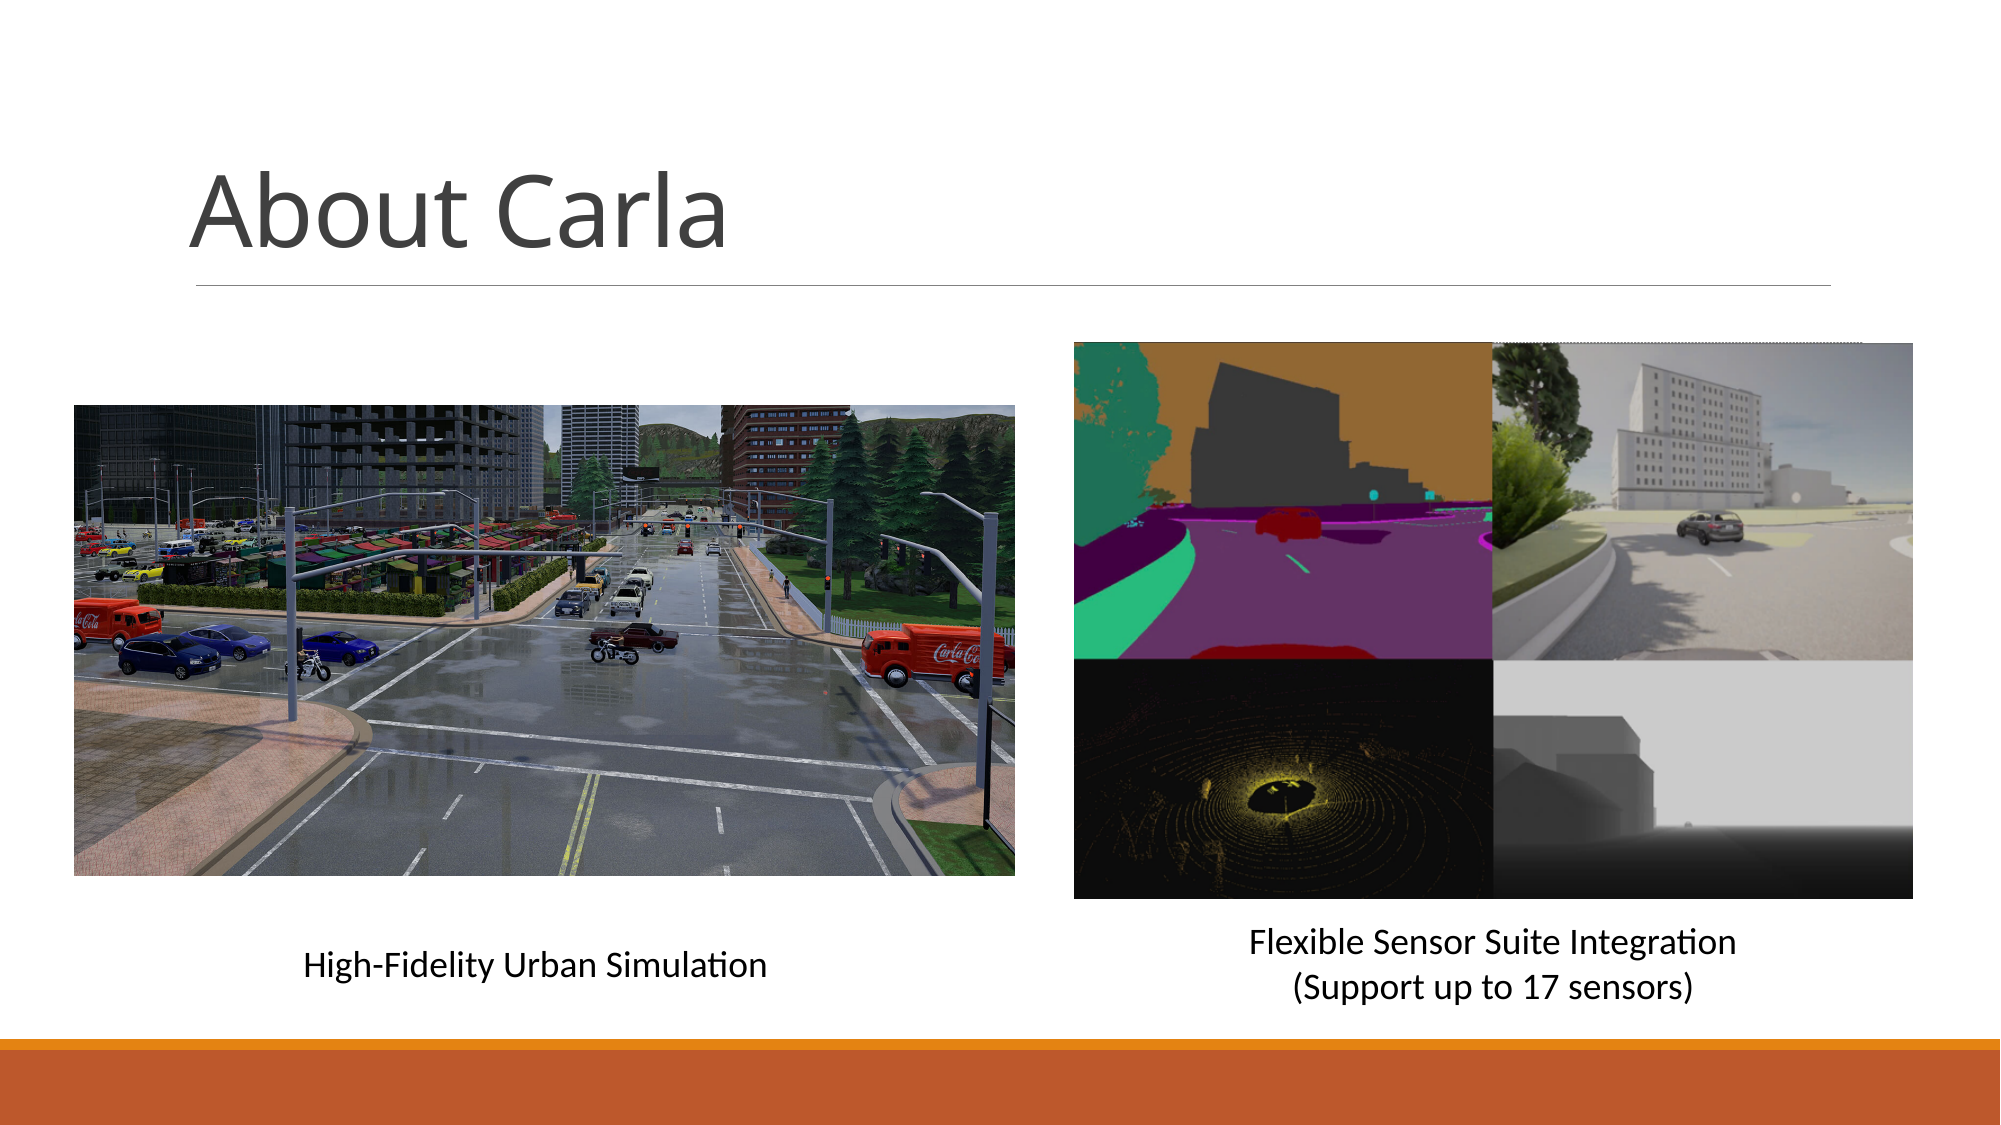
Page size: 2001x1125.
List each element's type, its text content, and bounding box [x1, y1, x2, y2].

text_box Flexible Sensor Suite Integration (Support up to 17 sensors) [1198, 909, 1789, 1015]
title About Carla [174, 37, 1825, 276]
picture [1073, 341, 1914, 899]
picture [73, 405, 1016, 877]
text_box High-Fidelity Urban Simulation [288, 932, 841, 993]
